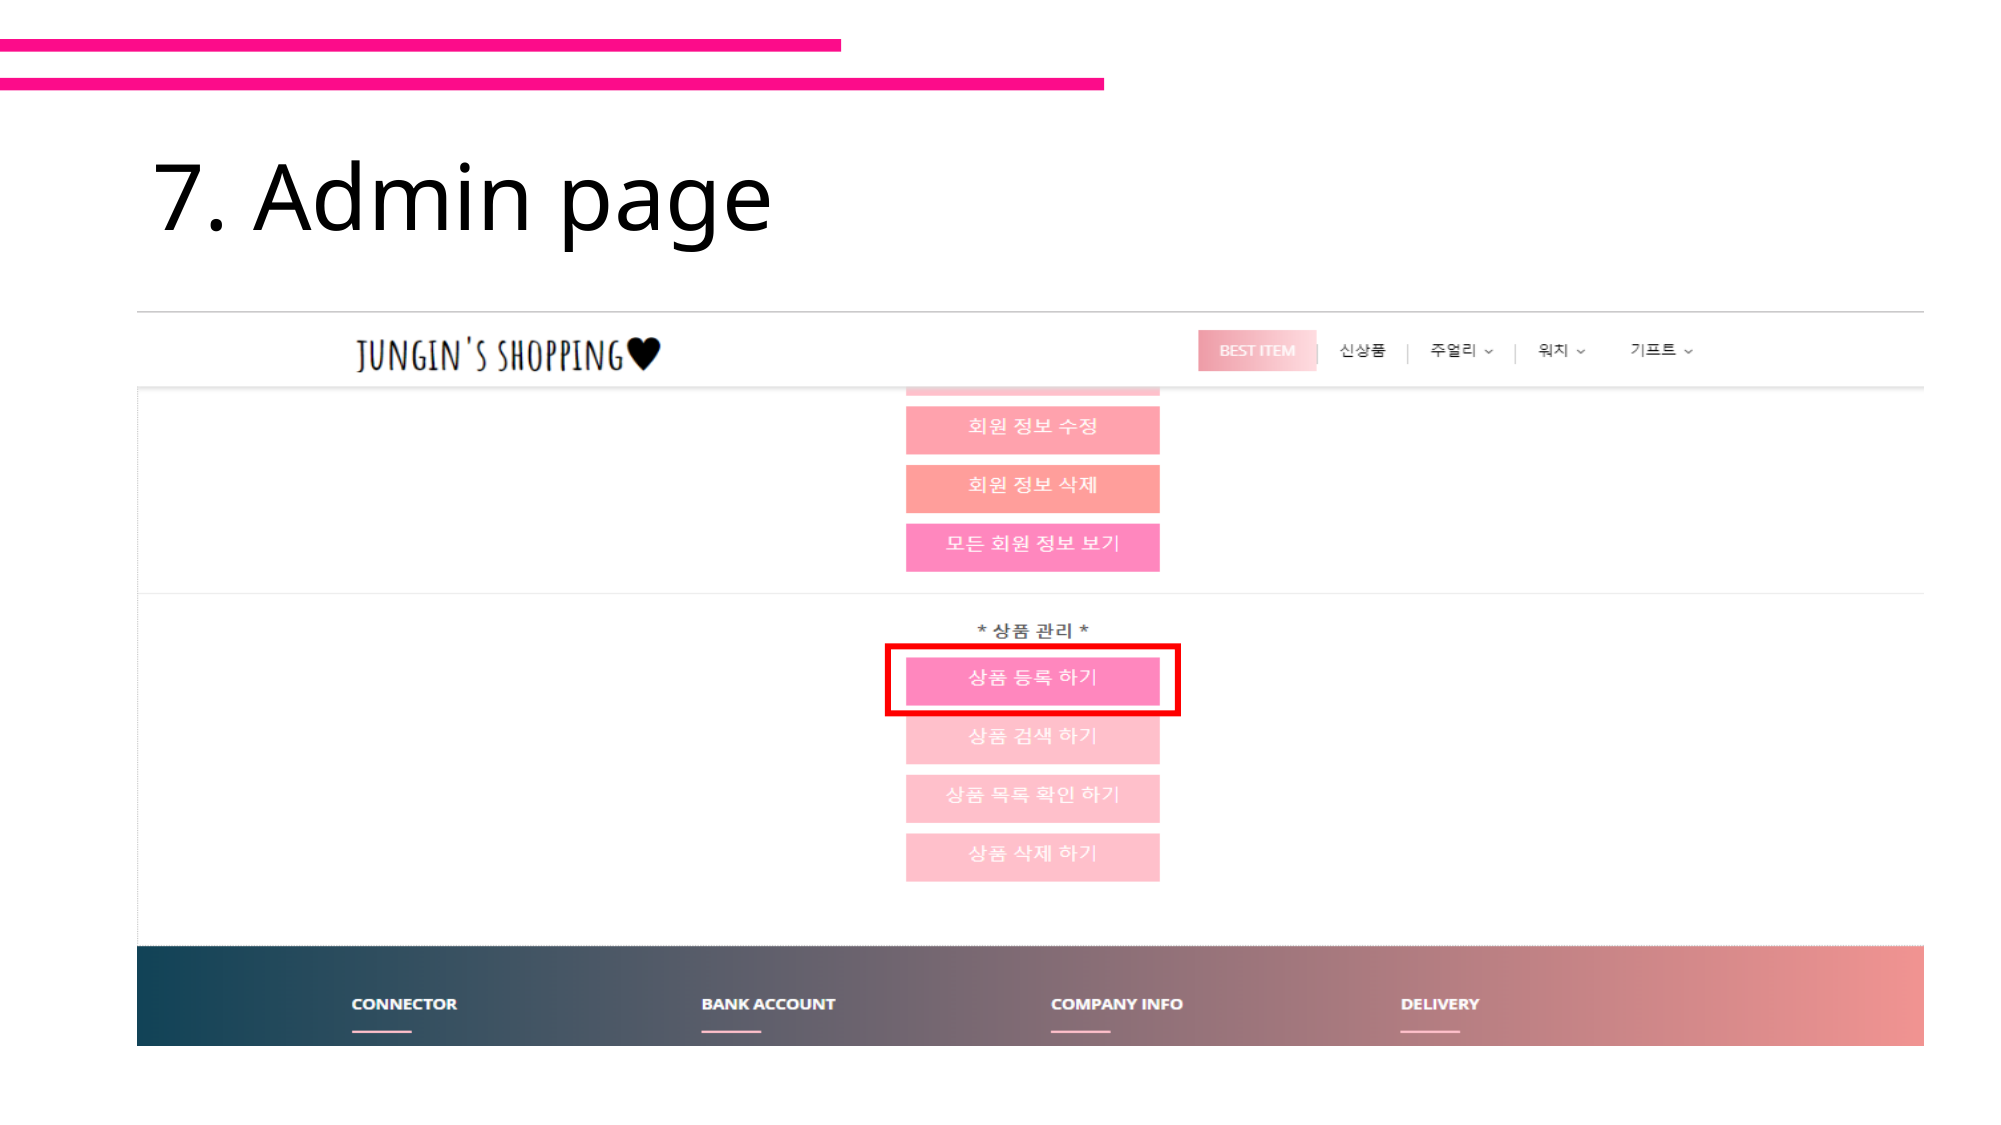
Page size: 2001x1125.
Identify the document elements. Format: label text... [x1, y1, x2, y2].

text_box [0, 77, 1105, 91]
text_box [0, 38, 842, 53]
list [137, 309, 1924, 1046]
title 7. Admin page [137, 91, 1863, 309]
